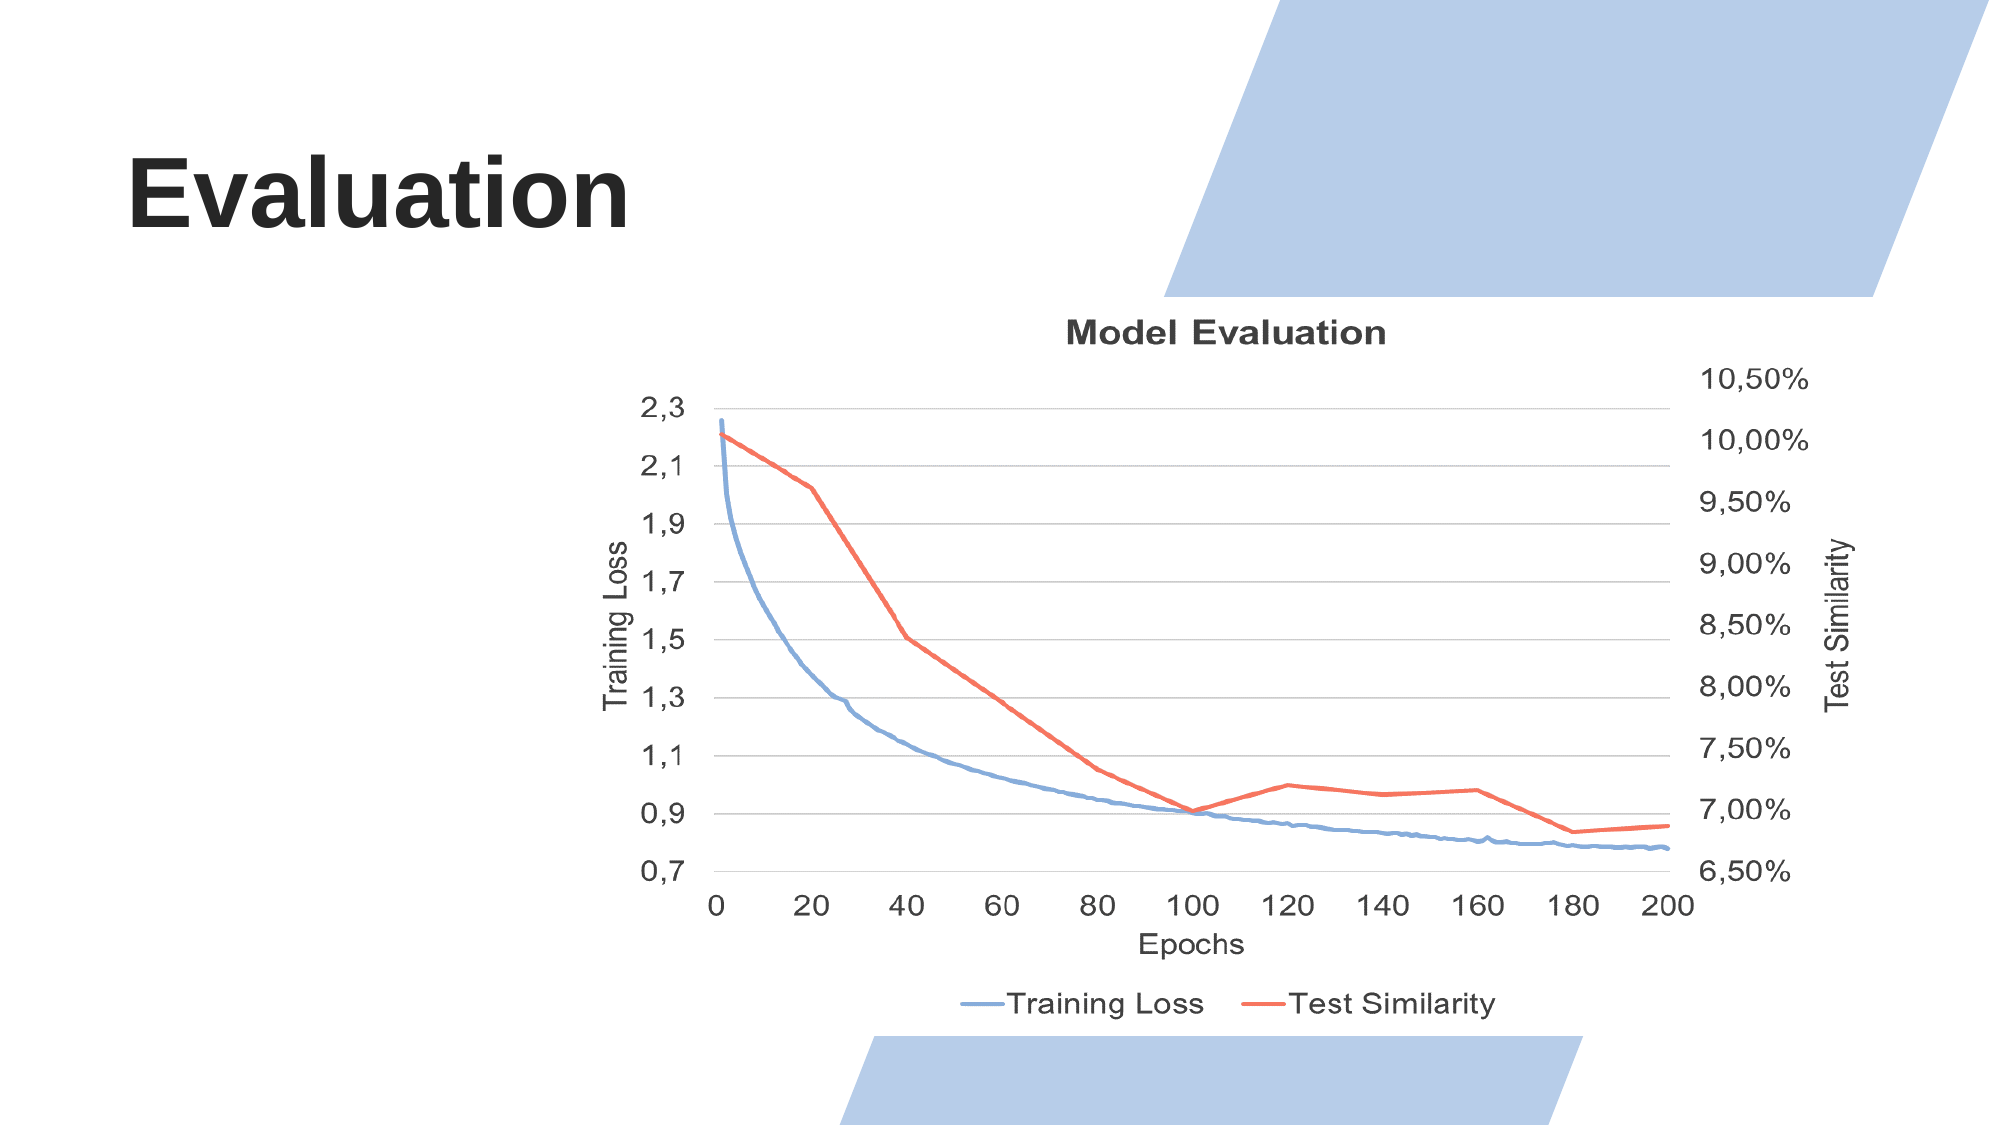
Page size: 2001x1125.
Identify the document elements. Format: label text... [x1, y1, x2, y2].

text_box [838, 1036, 1585, 1125]
picture [569, 297, 1880, 1036]
text_box [1162, 0, 1991, 297]
text_box Evaluation [112, 108, 1167, 256]
